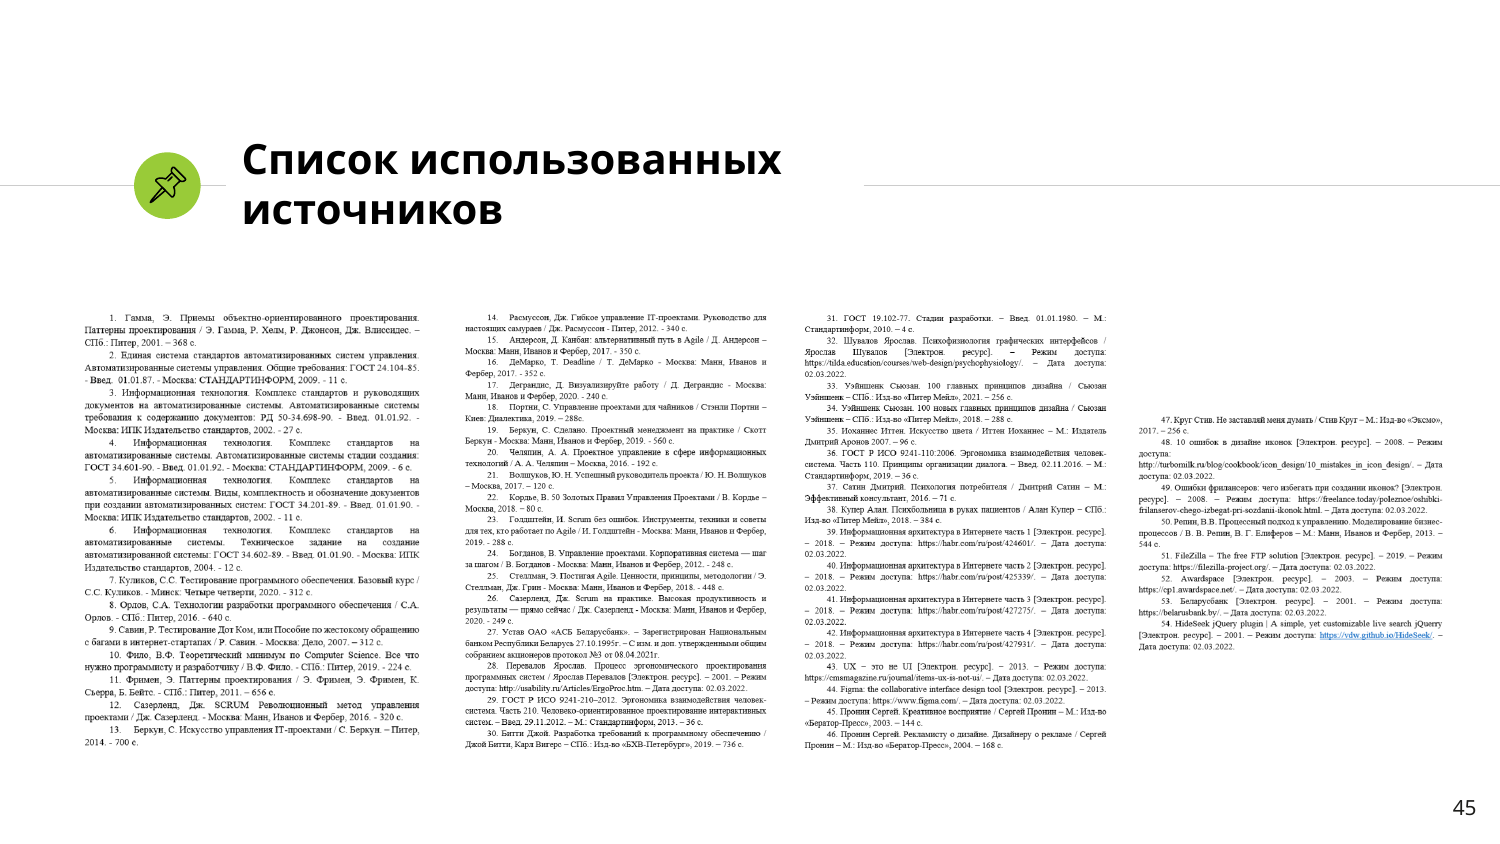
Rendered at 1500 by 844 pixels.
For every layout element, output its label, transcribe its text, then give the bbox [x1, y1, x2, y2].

picture [80, 310, 424, 754]
slide_number 45 [1401, 779, 1492, 844]
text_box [150, 166, 186, 203]
title Список использованных источников [226, 146, 863, 219]
picture [461, 310, 774, 754]
picture [1133, 410, 1447, 653]
picture [800, 310, 1114, 754]
